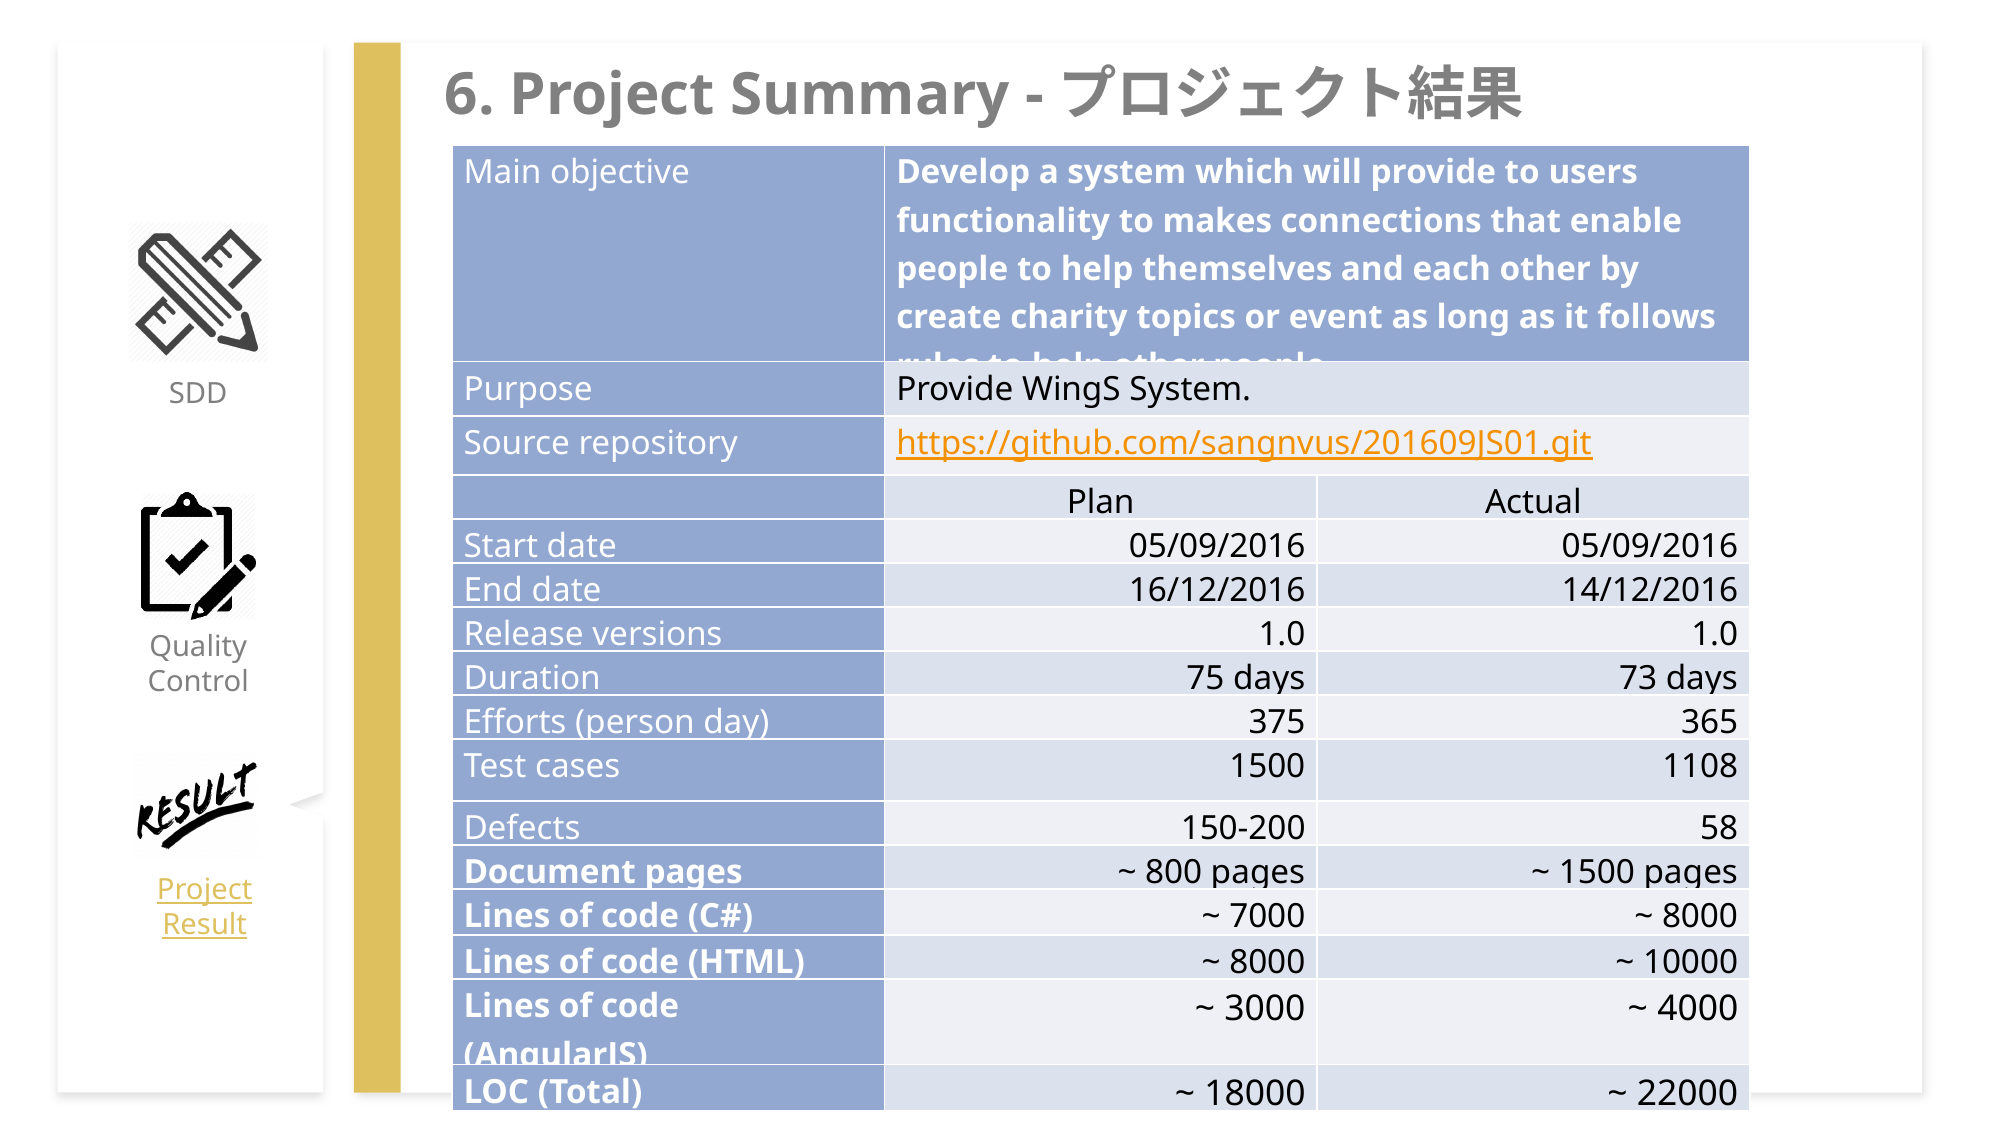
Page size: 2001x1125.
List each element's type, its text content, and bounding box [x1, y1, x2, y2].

table_cell Provide WingS System. [885, 362, 1749, 415]
table_cell 05/09/2016 [1318, 520, 1749, 562]
table_cell Duration [453, 652, 884, 694]
table_cell 16/12/2016 [885, 564, 1316, 606]
table_cell Plan [885, 476, 1316, 518]
text_box Quality Control [93, 619, 303, 705]
table_cell ~ 8000 [885, 936, 1316, 978]
picture [134, 752, 262, 859]
table_cell 75 days [885, 652, 1316, 694]
table_cell ~ 8000 [1318, 890, 1749, 934]
table_cell 1108 [1318, 740, 1749, 800]
table_cell Start date [453, 520, 884, 562]
table_cell https://github.com/sangnvus/201609JS01.git [885, 417, 1749, 474]
text_box [353, 42, 402, 1094]
table_cell 73 days [1318, 652, 1749, 694]
table_header Main objective [453, 146, 884, 361]
table_cell Release versions [453, 608, 884, 650]
table_cell 1500 [885, 740, 1316, 800]
table_cell 150-200 [885, 802, 1316, 844]
text_box 6. Project Summary -プロジェクト結果 [430, 49, 1732, 134]
table_cell 1.0 [885, 608, 1316, 650]
table_cell Lines of code (C#) [453, 890, 884, 934]
table_cell ~ 1500 pages [1318, 846, 1749, 888]
text_box SDD [99, 366, 297, 417]
table_cell ~ 7000 [885, 890, 1316, 934]
table_cell ~ 3000 [885, 980, 1316, 1064]
picture [141, 492, 256, 620]
table_cell Actual [1318, 476, 1749, 518]
table_cell 05/09/2016 [885, 520, 1316, 562]
table_cell 1.0 [1318, 608, 1749, 650]
picture [127, 221, 269, 363]
table_cell 58 [1318, 802, 1749, 844]
table_cell LOC (Total) [453, 1065, 884, 1110]
table_cell Defects [453, 802, 884, 844]
table_cell Lines of code (HTML) [453, 936, 884, 978]
table_cell ~ 22000 [1318, 1065, 1749, 1110]
table_cell ~ 4000 [1318, 980, 1749, 1064]
text_box Project Result [106, 863, 303, 948]
table_cell ~ 10000 [1318, 936, 1749, 978]
table_header Develop a system which will provide to users functionality to makes connections that enable people to help themselves and each other by create charity topics or event as long as it follows rules to help other people. [885, 146, 1749, 361]
table_cell 365 [1318, 696, 1749, 738]
table_cell Source repository [453, 417, 884, 474]
table_cell Lines of code (AngularJS) [453, 980, 884, 1064]
table_cell 14/12/2016 [1318, 564, 1749, 606]
table_cell Test cases [453, 740, 884, 800]
table_cell ~ 18000 [885, 1065, 1316, 1110]
text_box [402, 42, 1923, 1094]
text_box [56, 41, 325, 1094]
table_cell Purpose [453, 362, 884, 415]
table_cell Document pages [453, 846, 884, 888]
table_cell 375 [885, 696, 1316, 738]
table_cell End date [453, 564, 884, 606]
table_cell ~ 800 pages [885, 846, 1316, 888]
table_cell [453, 476, 884, 518]
table_cell Efforts (person day) [453, 696, 884, 738]
